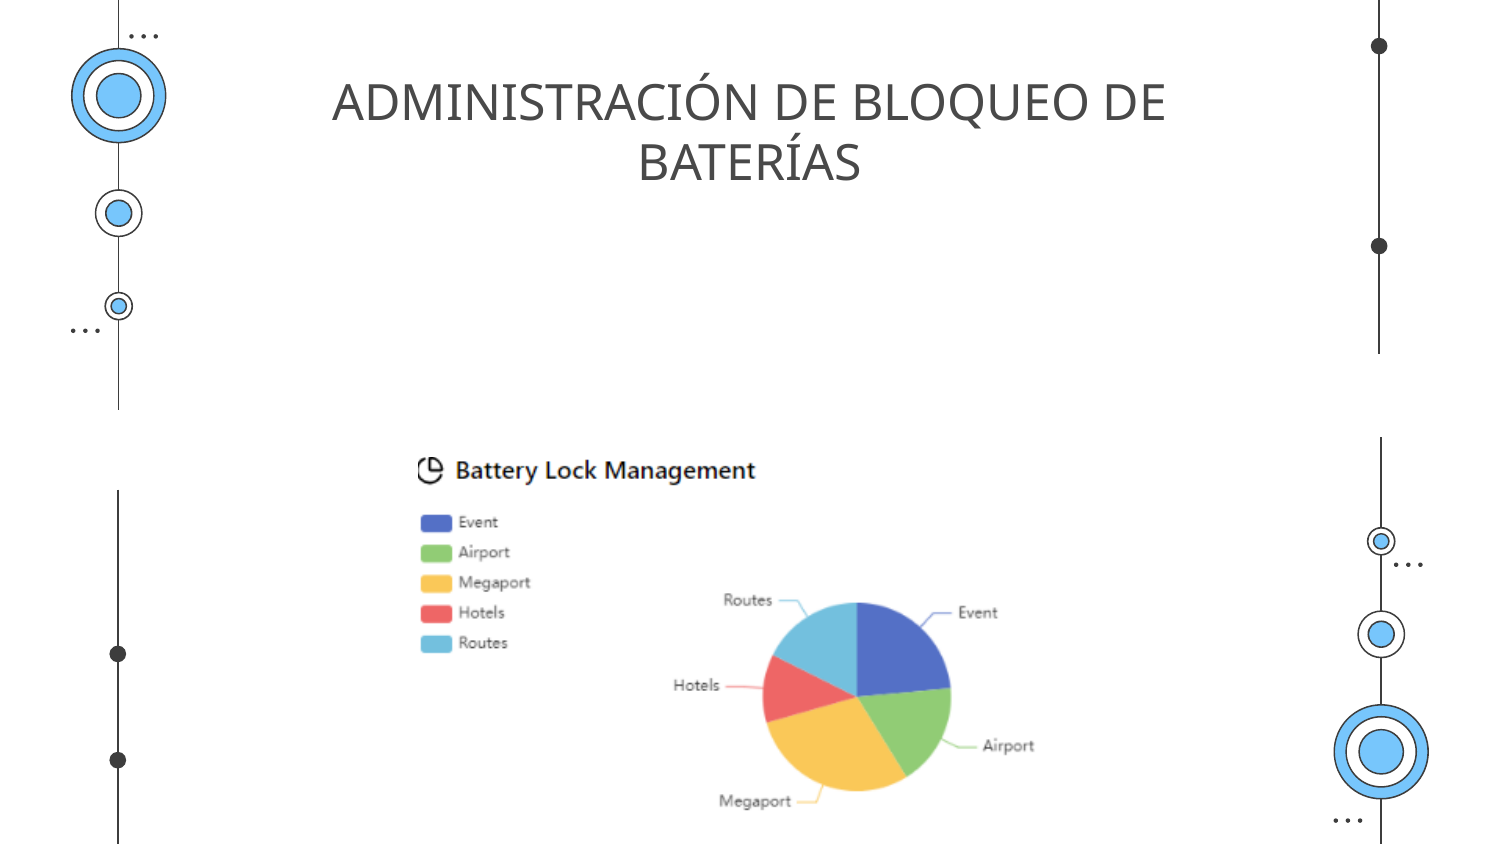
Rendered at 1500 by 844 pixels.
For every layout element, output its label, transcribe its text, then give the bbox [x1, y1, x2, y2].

title ADMINISTRACIÓN DE BLOQUEO DE BATERÍAS [299, 55, 1201, 150]
picture [418, 457, 1082, 815]
